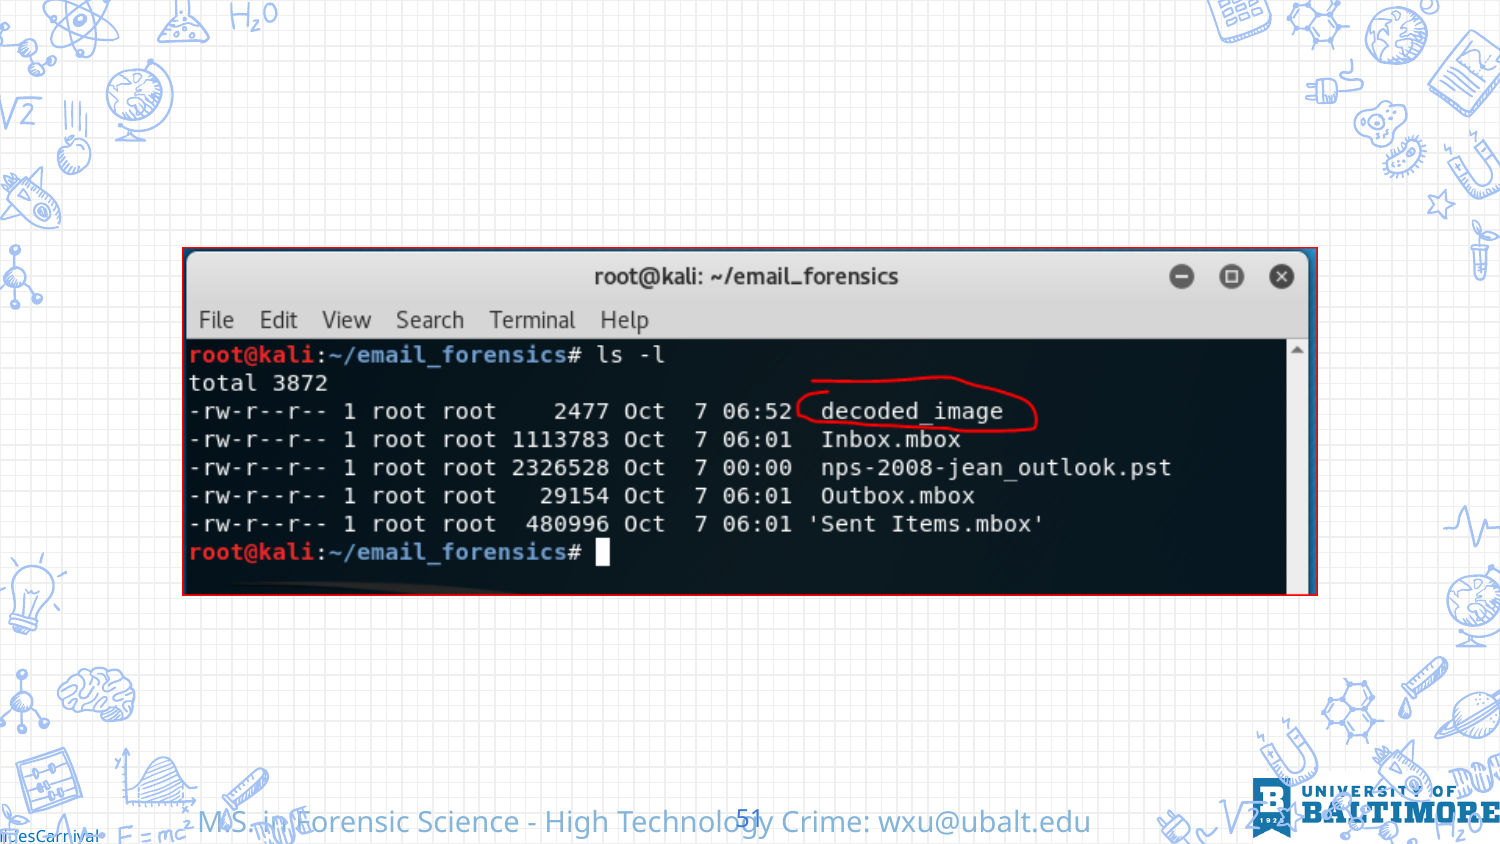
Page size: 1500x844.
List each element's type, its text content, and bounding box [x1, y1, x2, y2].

slide_number 51 [705, 796, 795, 844]
picture [1481, 771, 1489, 788]
picture [1408, 786, 1417, 792]
picture [1342, 796, 1349, 806]
picture [1253, 771, 1500, 844]
picture [1479, 779, 1483, 790]
picture [1471, 771, 1479, 786]
picture [181, 247, 1319, 597]
picture [1388, 823, 1396, 835]
picture [1283, 771, 1308, 783]
picture [1381, 771, 1421, 792]
picture [1354, 819, 1361, 827]
picture [1375, 780, 1390, 791]
picture [1405, 773, 1430, 800]
